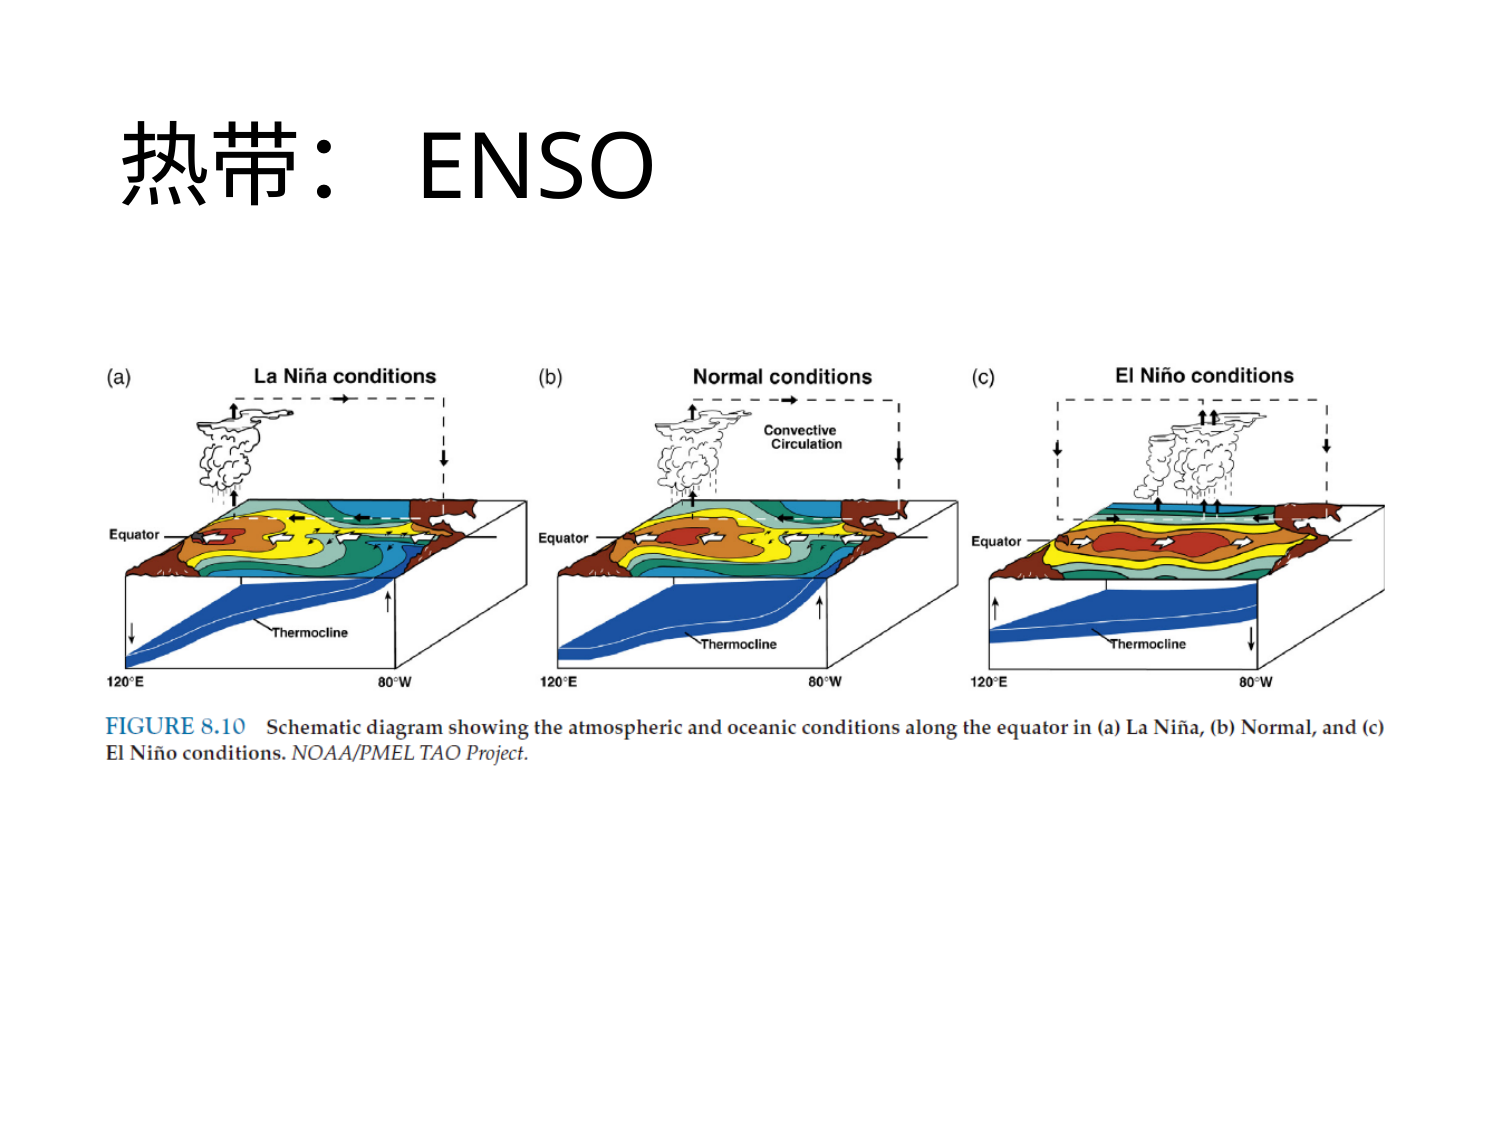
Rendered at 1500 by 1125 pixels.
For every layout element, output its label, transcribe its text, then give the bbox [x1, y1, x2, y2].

title 热带：ENSO [103, 59, 1397, 278]
picture [86, 336, 1414, 789]
